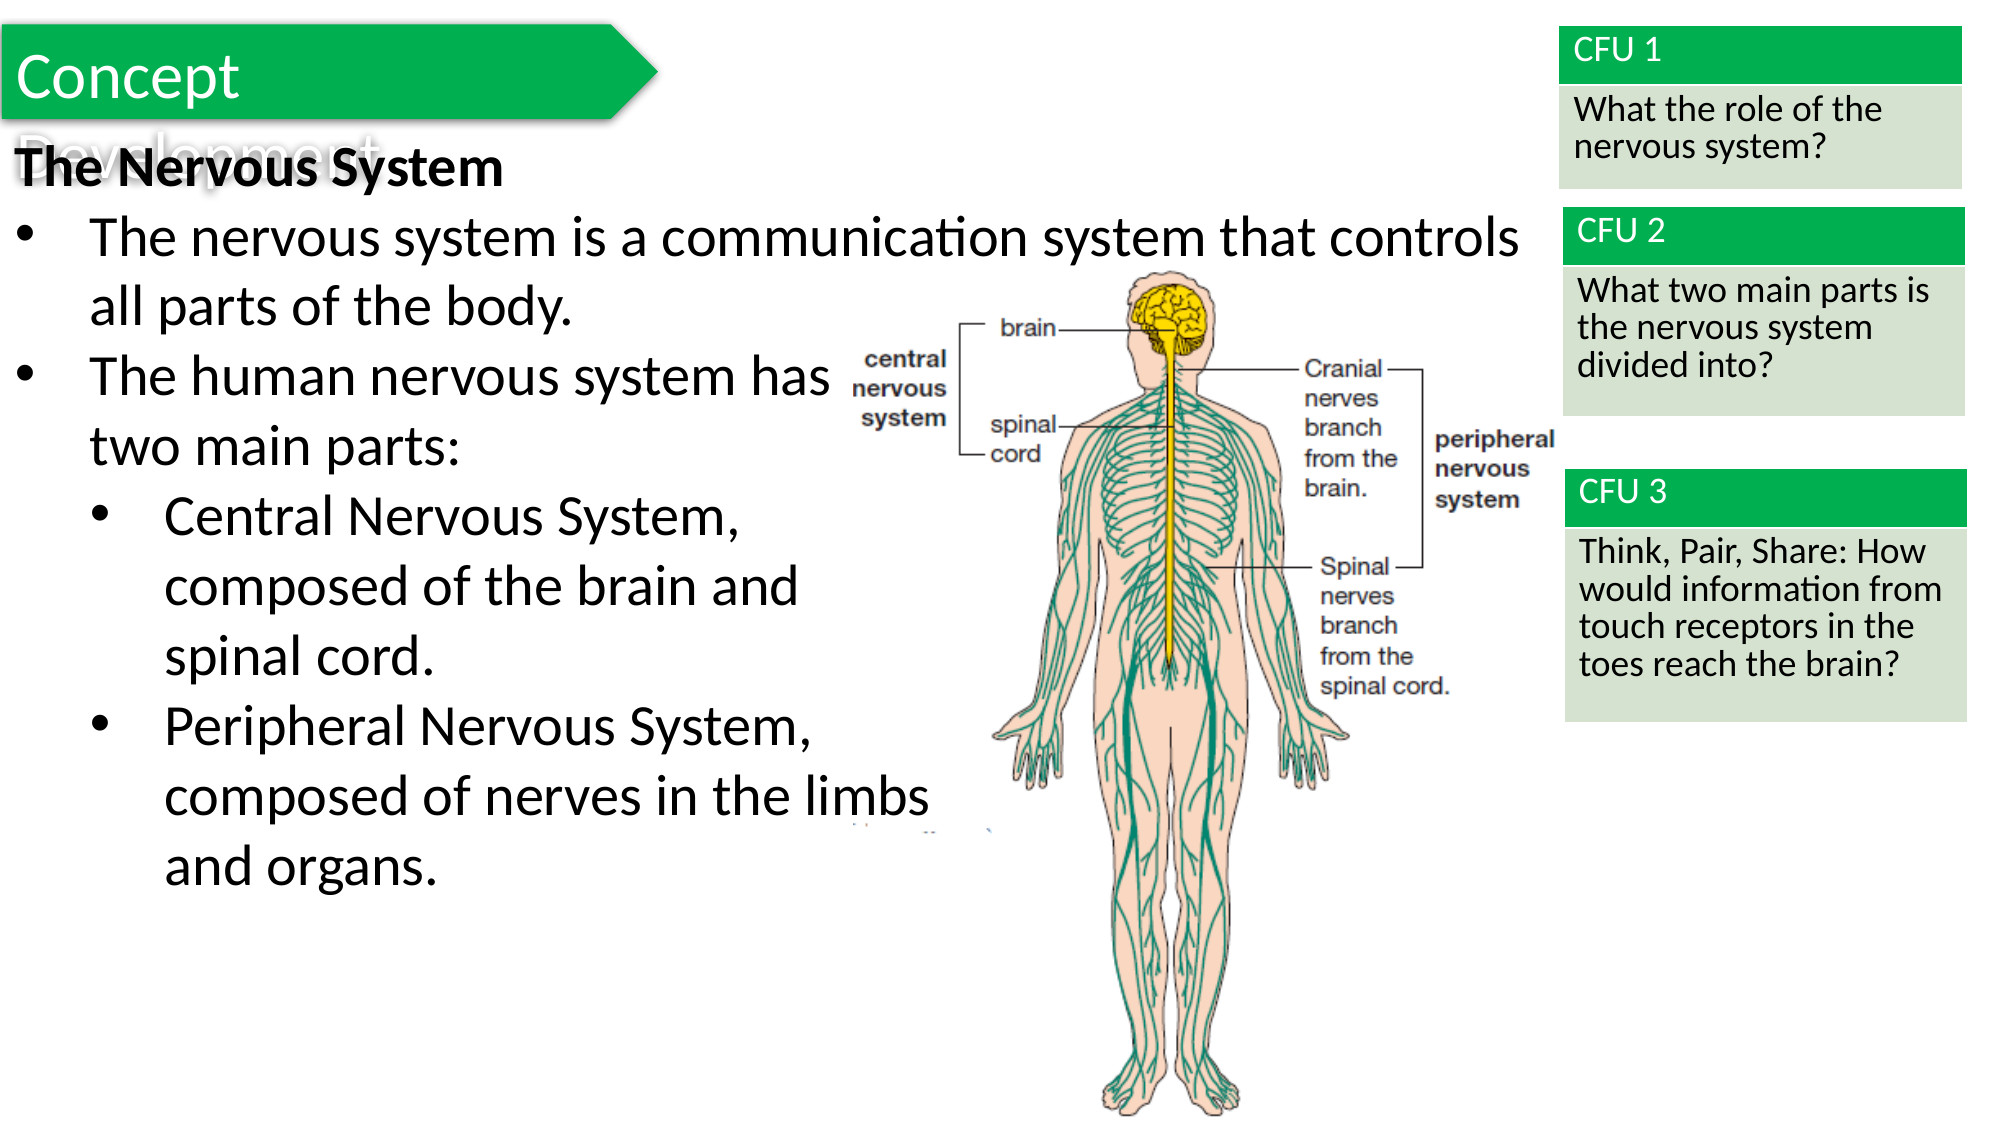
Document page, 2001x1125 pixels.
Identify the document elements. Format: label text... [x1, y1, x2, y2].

table_cell What two main parts is the nervous system divided into? [1563, 267, 1965, 416]
table_header CFU 1 [1559, 26, 1962, 84]
picture [853, 253, 1561, 1125]
table_header CFU 3 [1565, 469, 1967, 527]
table_header CFU 2 [1563, 207, 1965, 265]
text_box Concept Development [1, 24, 658, 119]
table_cell What the role of the nervous system? [1559, 86, 1962, 189]
text_box The Nervous System The nervous system is a communication system that controls all parts of the body. The human nervous system has two main parts: Central Nervous System, composed of the brain and spinal cord. Peripheral Nervous System, composed of nerves in the limbs and organs. [0, 120, 1554, 1045]
table_cell Think, Pair, Share: How would information from touch receptors in the toes reach the brain? [1565, 529, 1967, 722]
